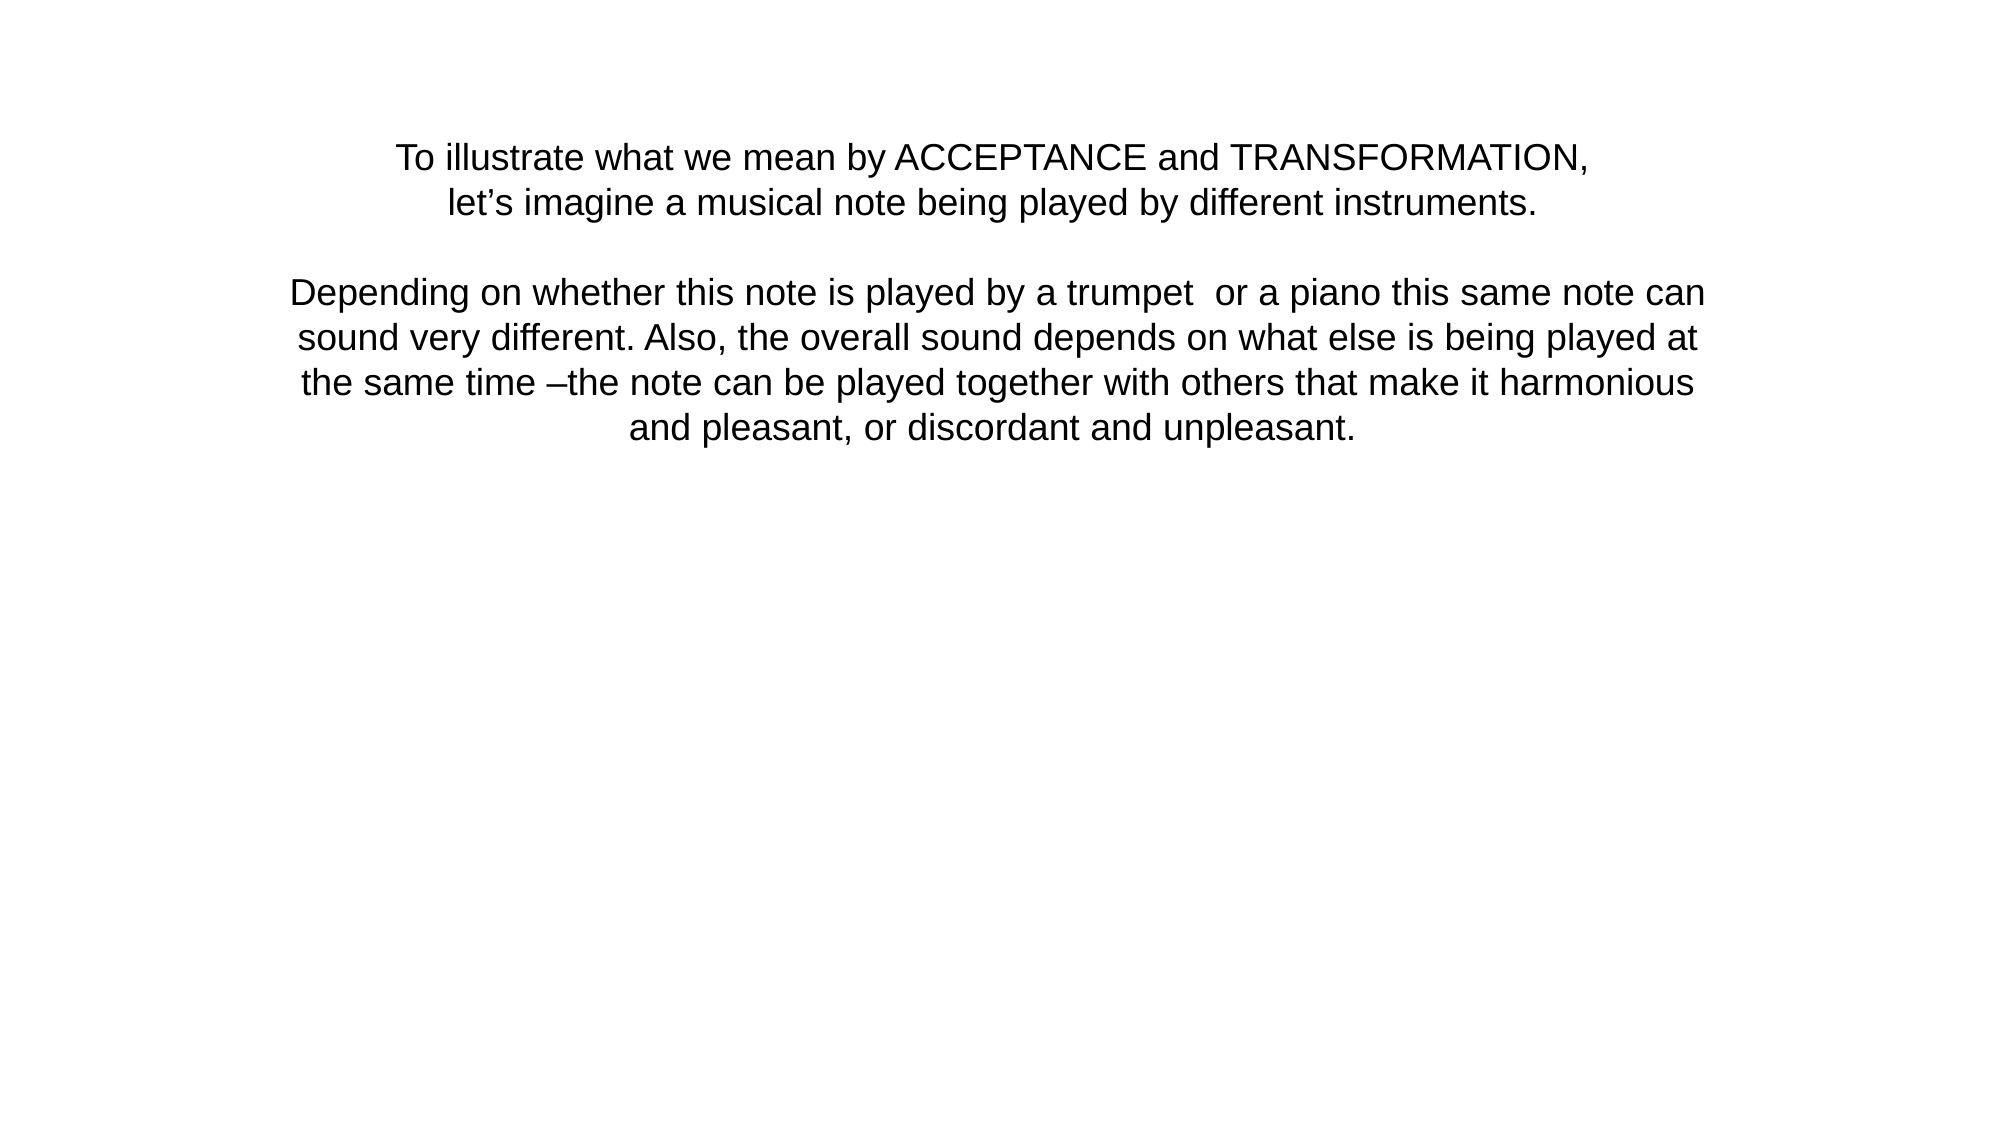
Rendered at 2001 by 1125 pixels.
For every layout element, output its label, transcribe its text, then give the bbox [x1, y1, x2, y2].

text_box To illustrate what we mean by ACCEPTANCE and TRANSFORMATION, let’s imagine a musical note being played by different instruments. Depending on whether this note is played by a trumpet or a piano this same note can sound very different. Also, the overall sound depends on what else is being played at the same time –the note can be played together with others that make it harmonious and pleasant, or discordant and unpleasant. This means that depending on the context, you can experience the same musical note in different ways. Similarly, in our study today we are going to give you some sensations, which most people ordinarily experience as painful, though they do not have to be. Like musical notes, these sensations can be more or less pleasant or unpleasant depending on what else is happening in your mind and brain. You will practice accepting whatever sensations you feel, to absorb them and harmonize with them. You are also going to practice transforming the quality of these sensations towards an experience that is more pleasant to you. [272, 81, 1724, 1041]
